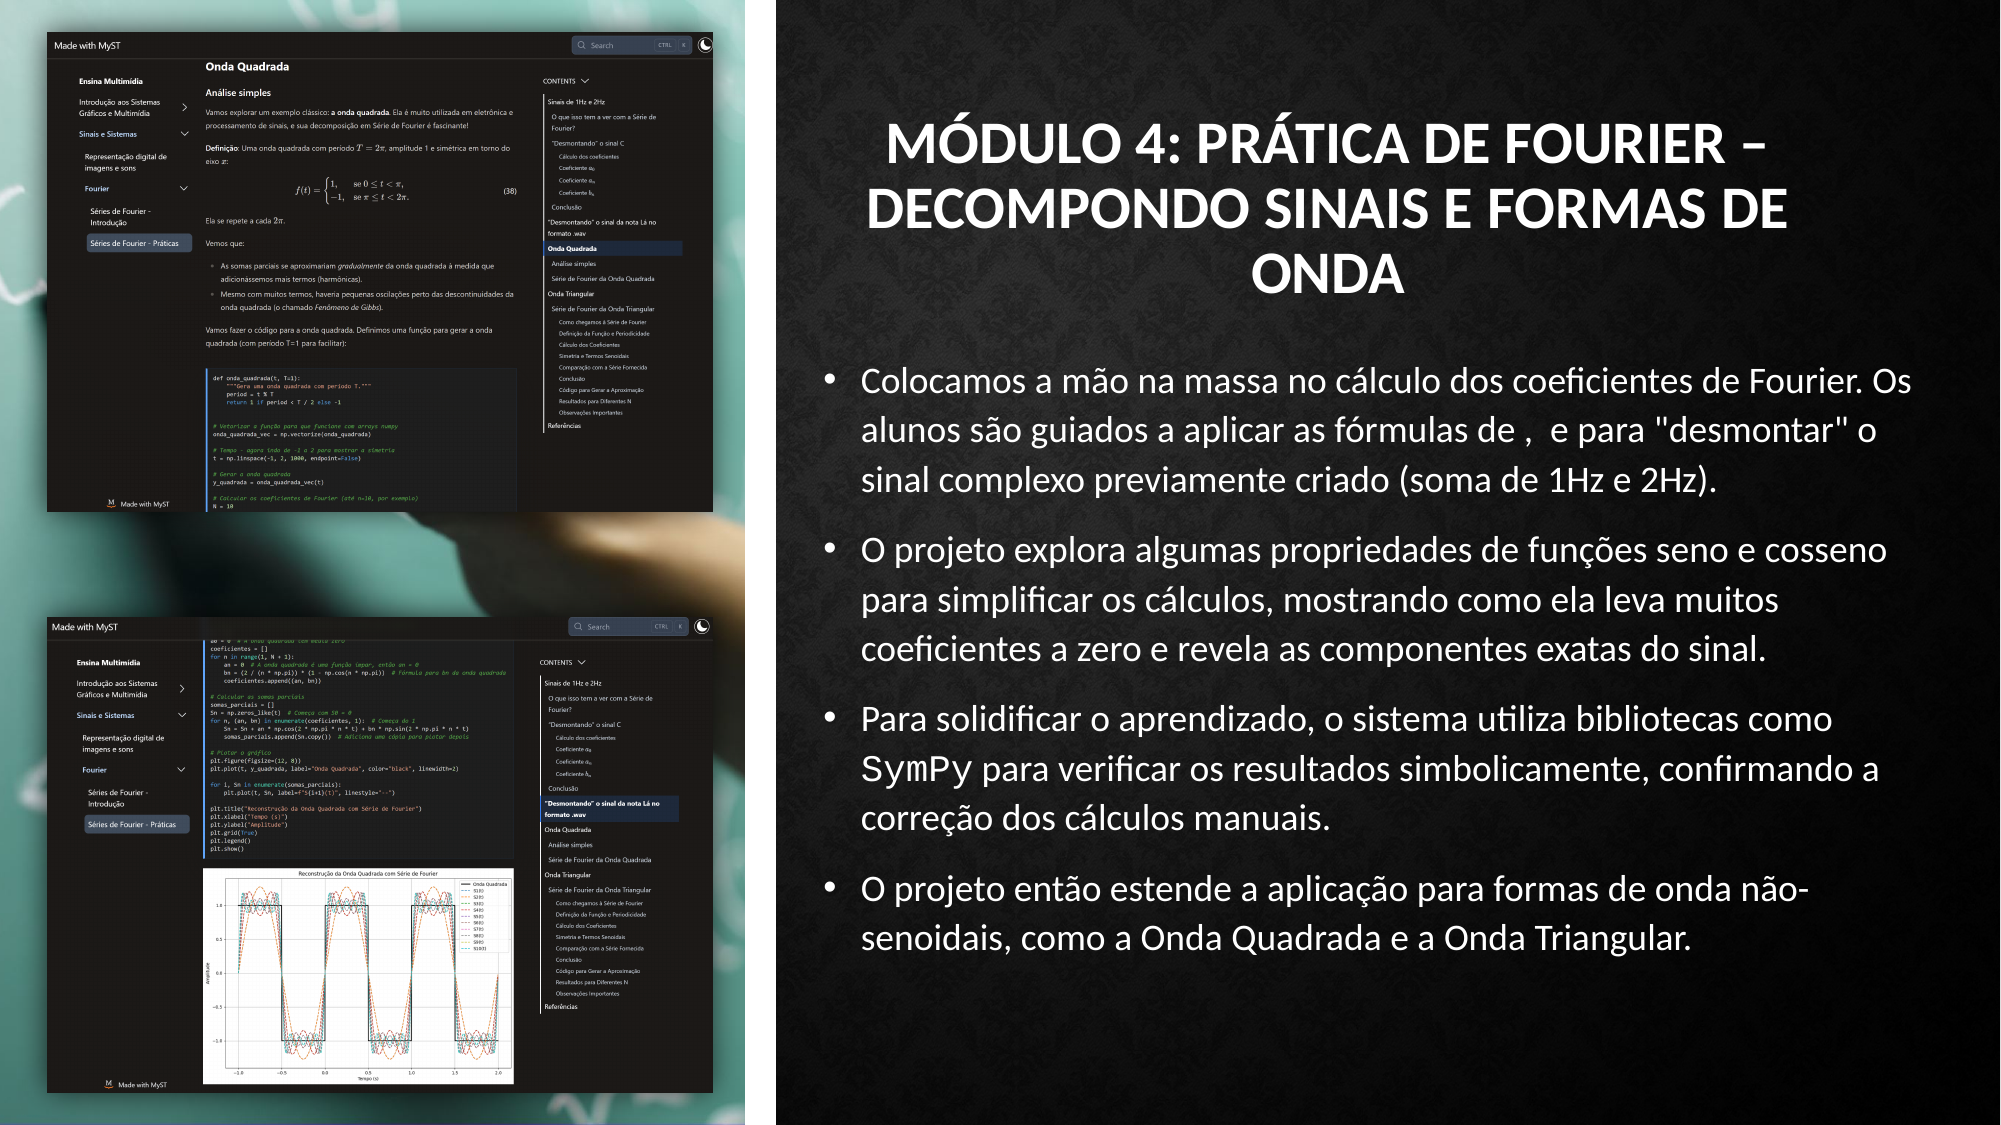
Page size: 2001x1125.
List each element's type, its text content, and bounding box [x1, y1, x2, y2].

picture [0, 0, 761, 1125]
title Módulo 4: Prática de Fourier – Decompondo Sinais e Formas de Onda [808, 99, 1849, 318]
